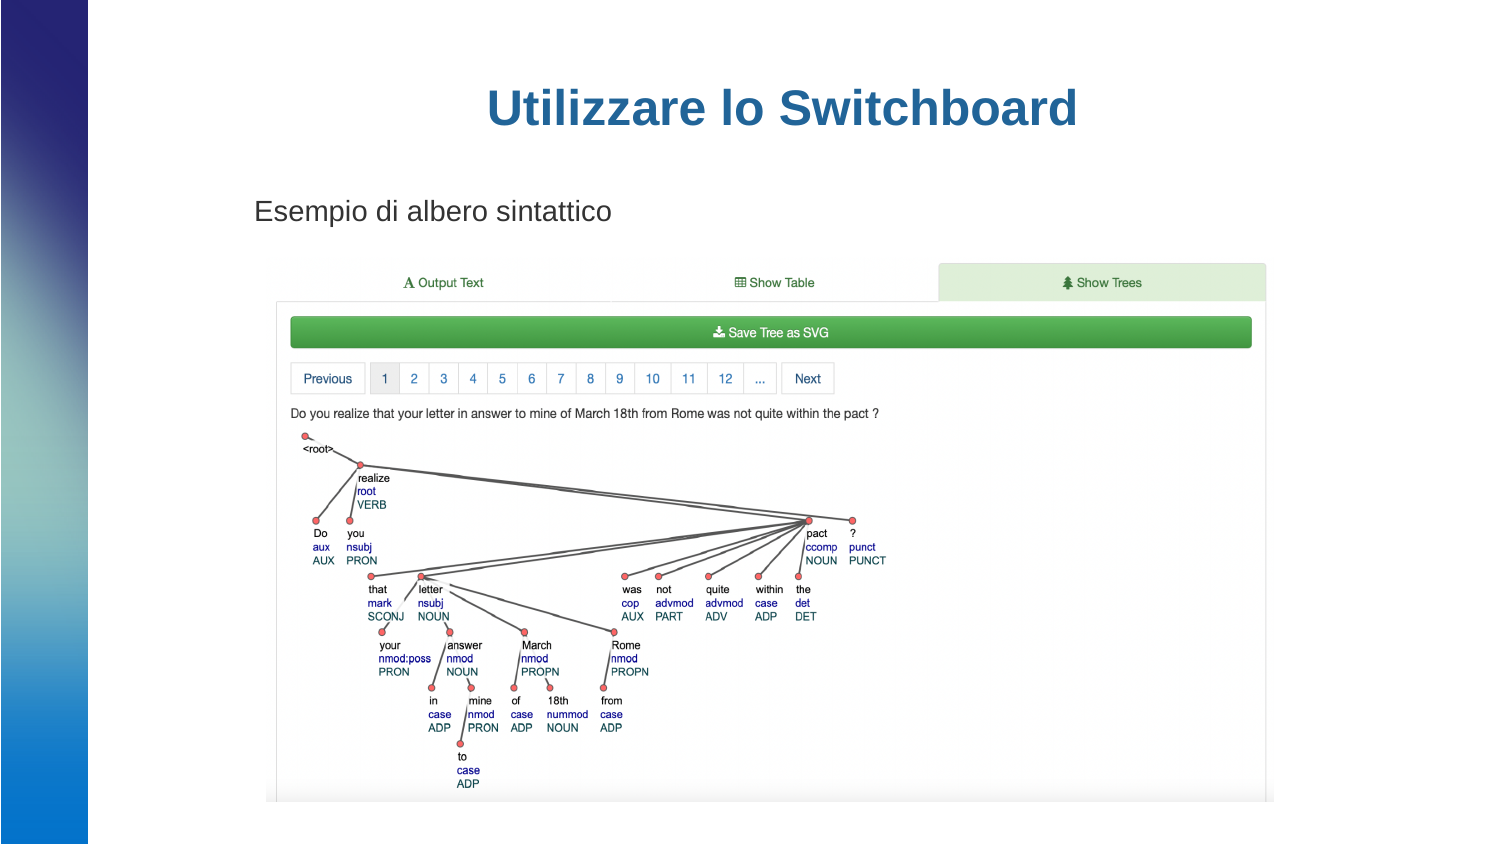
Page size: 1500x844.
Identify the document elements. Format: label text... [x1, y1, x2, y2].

title Utilizzare lo Switchboard [282, 51, 1284, 162]
picture [1, 0, 89, 844]
picture [266, 257, 1275, 802]
text_box Esempio di albero sintattico [243, 180, 1343, 239]
